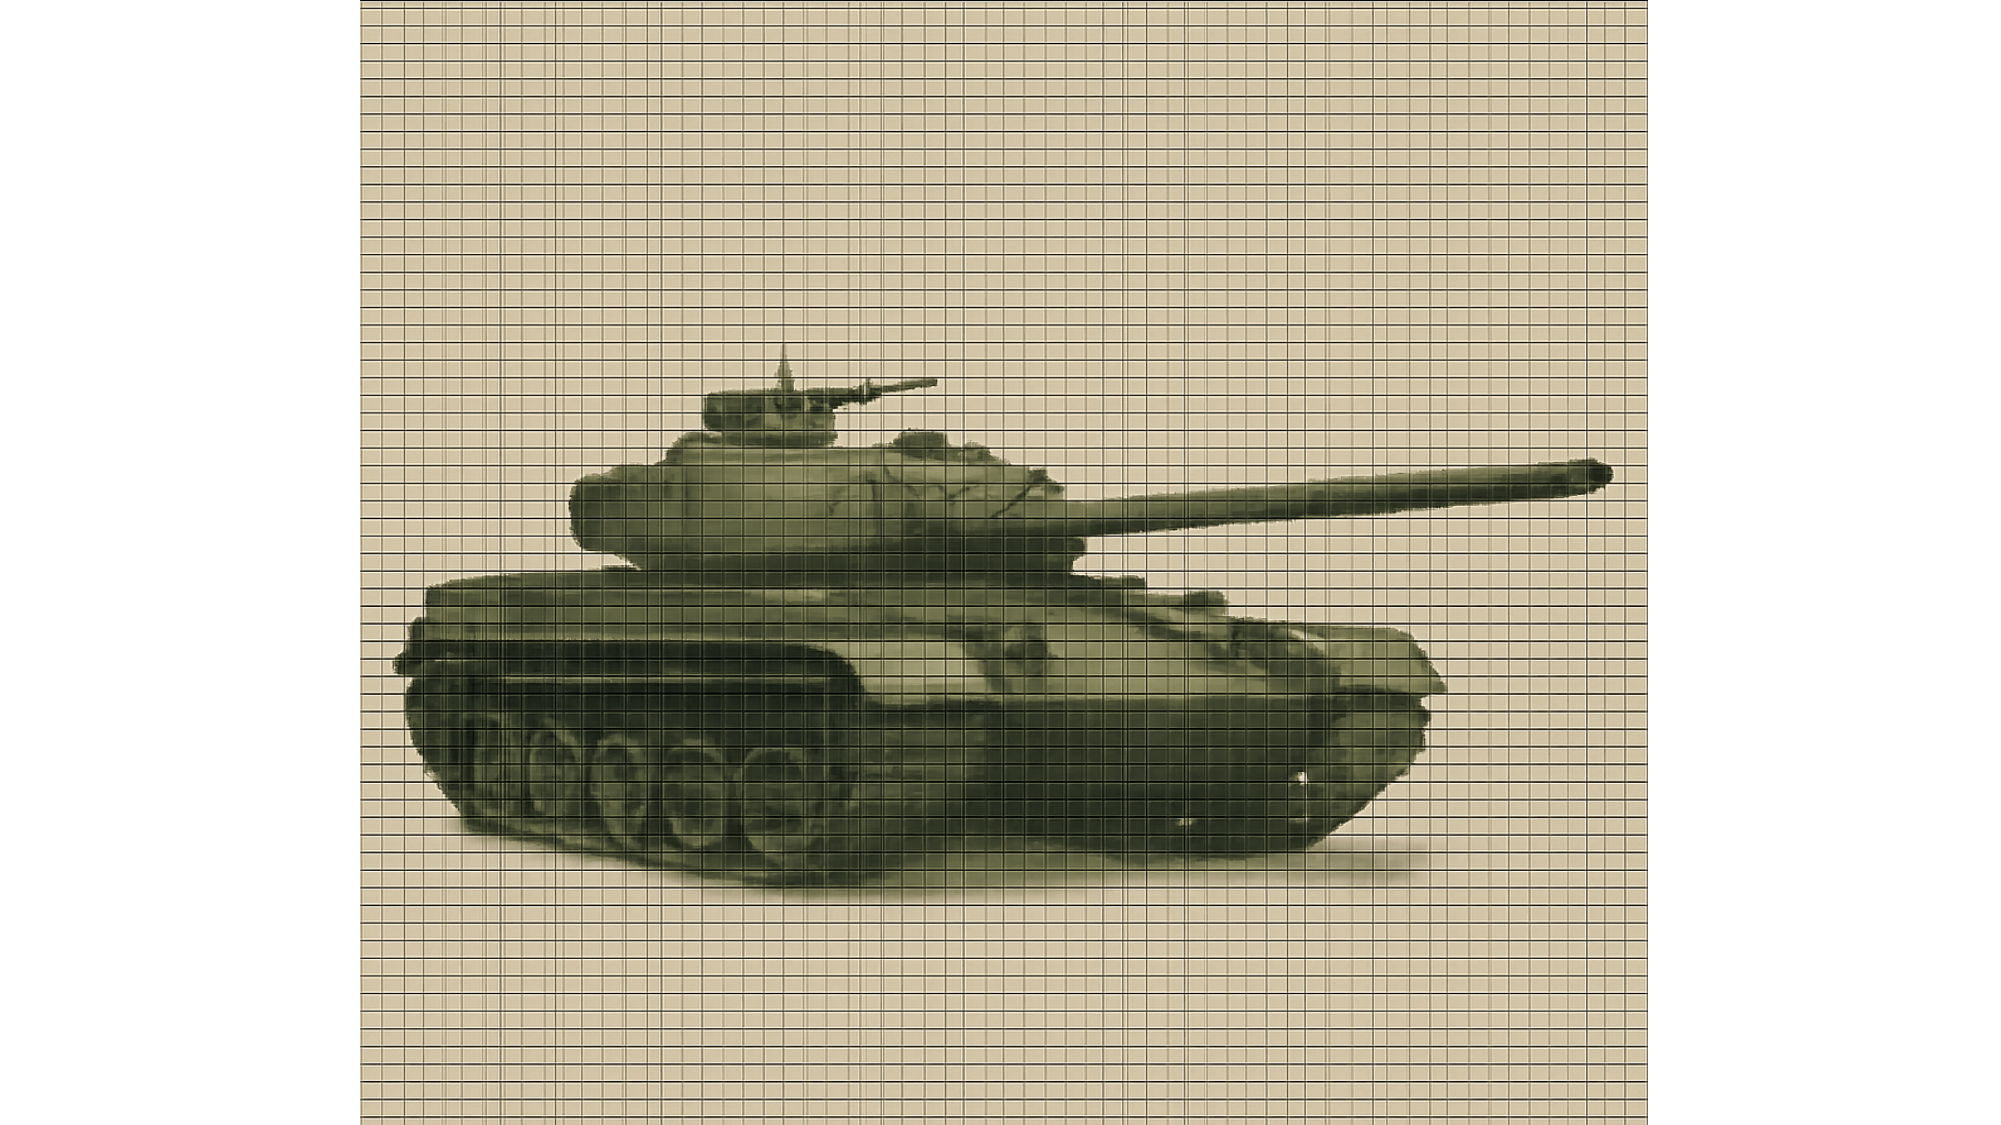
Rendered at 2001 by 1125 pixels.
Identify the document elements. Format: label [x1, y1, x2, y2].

picture [359, 0, 1649, 1125]
